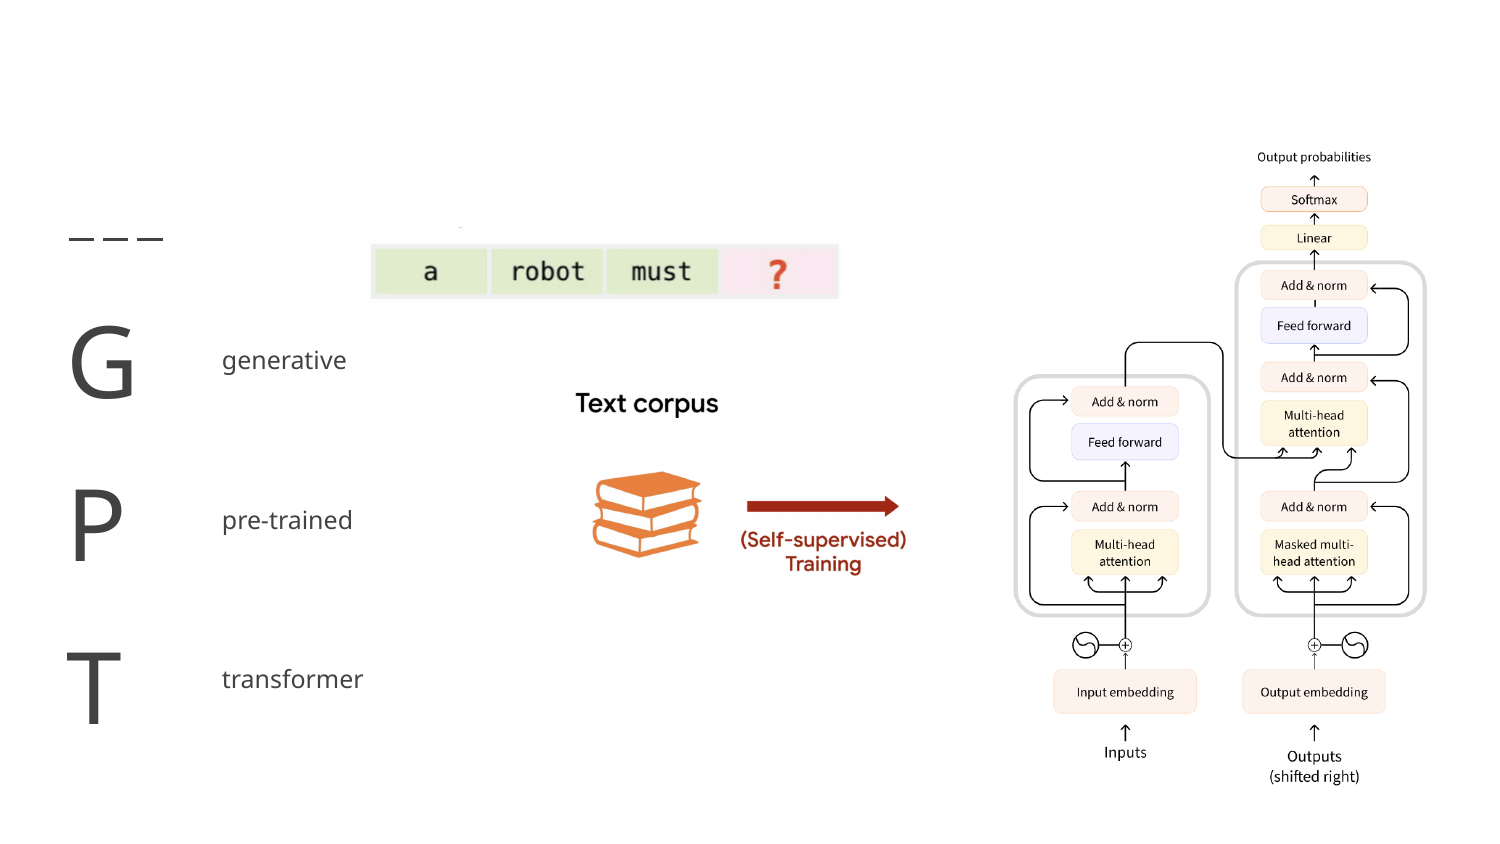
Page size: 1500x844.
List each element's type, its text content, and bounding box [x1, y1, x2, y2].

list transformer [206, 644, 913, 737]
list generative [206, 324, 913, 417]
picture [368, 227, 844, 313]
picture [935, 122, 1500, 808]
picture [555, 369, 927, 601]
list pre-trained [206, 484, 550, 577]
list G P T [51, 265, 157, 750]
